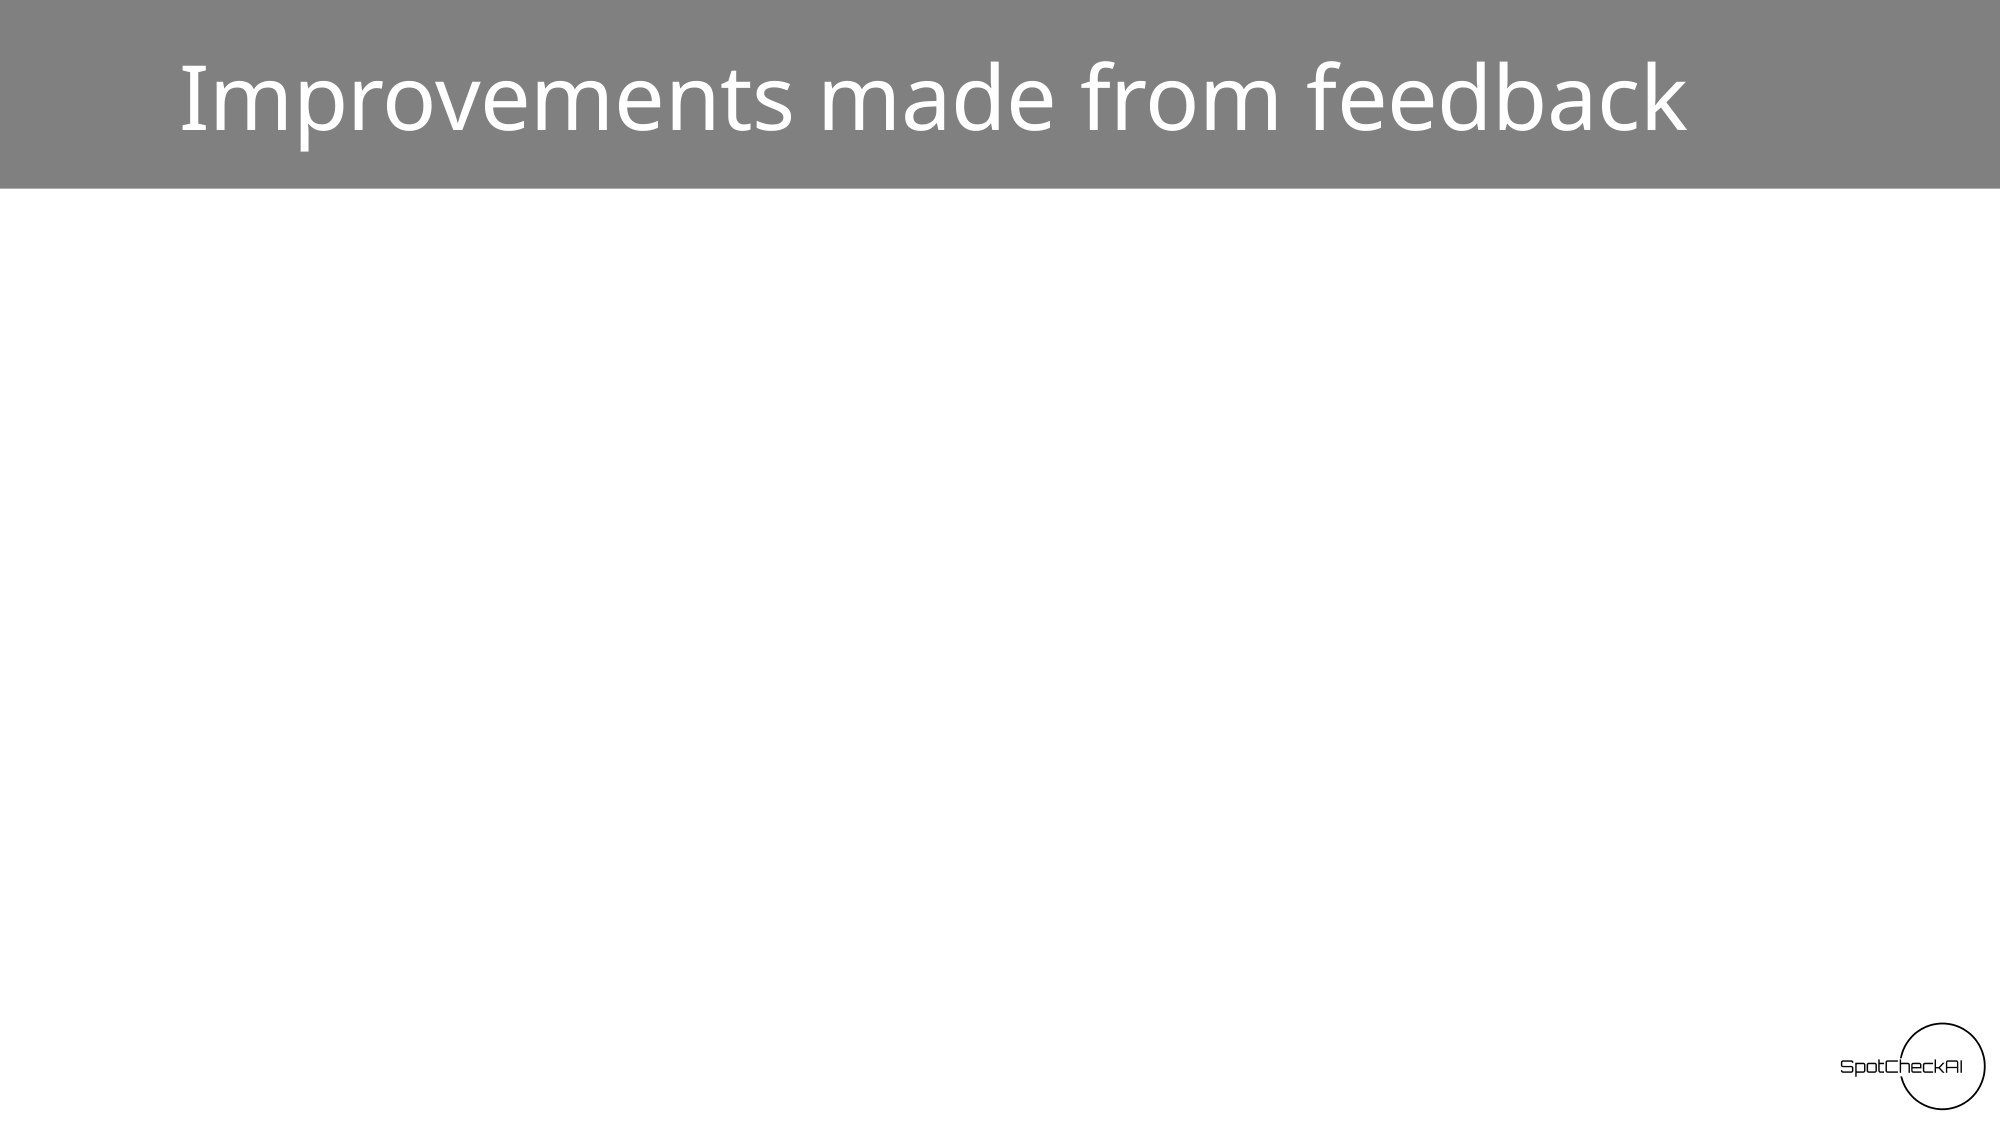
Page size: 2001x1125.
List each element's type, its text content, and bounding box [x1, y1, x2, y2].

title Improvements made from feedback [164, 31, 1809, 157]
picture [1837, 1020, 1989, 1114]
